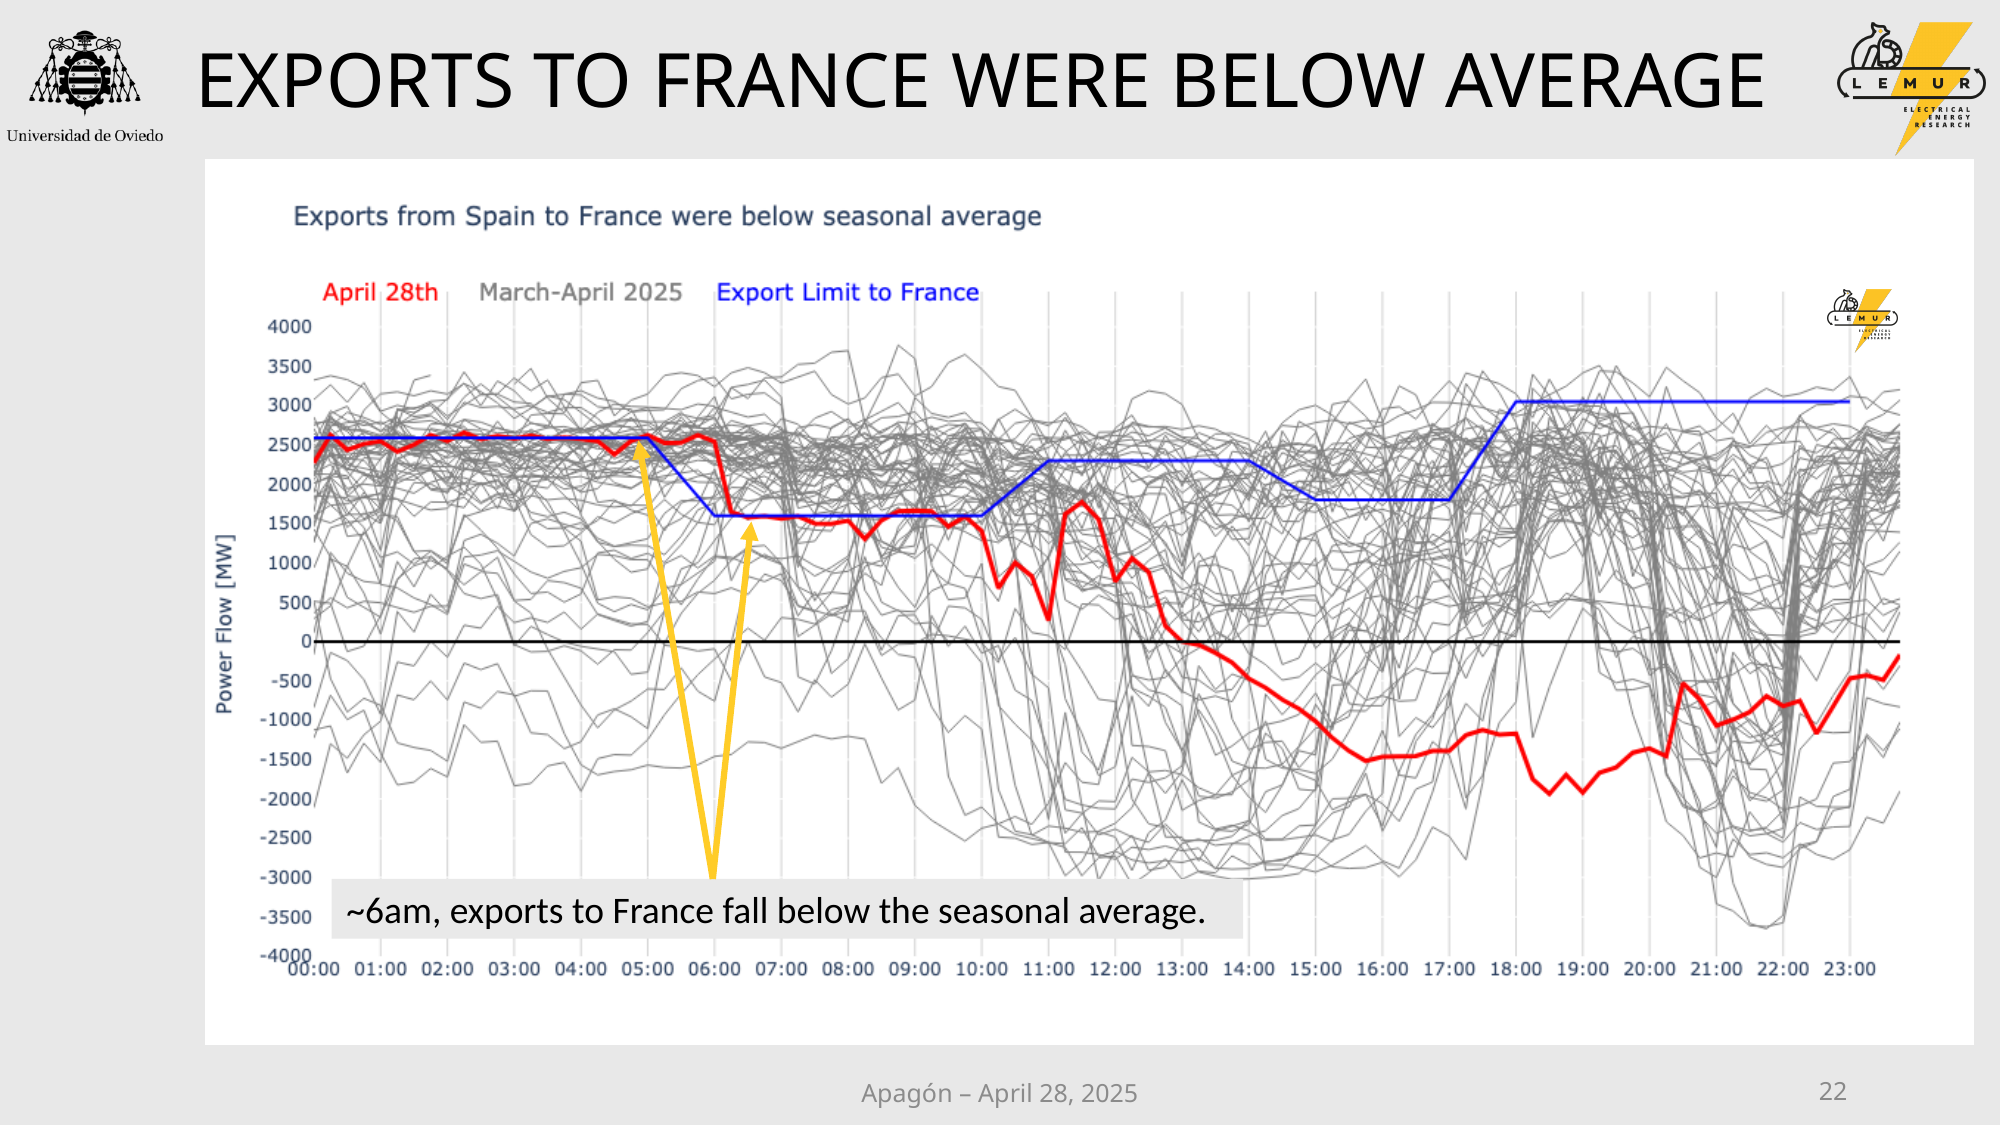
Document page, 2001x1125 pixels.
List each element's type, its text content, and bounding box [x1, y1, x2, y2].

slide_number 22 [1412, 1070, 1863, 1115]
picture [205, 159, 1974, 1045]
footer Apagón – April 28, 2025 [662, 1070, 1338, 1115]
picture [0, 22, 169, 147]
title Exports to France were below average [180, 22, 1838, 145]
picture [1837, 22, 1986, 156]
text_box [712, 521, 752, 880]
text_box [638, 440, 713, 879]
